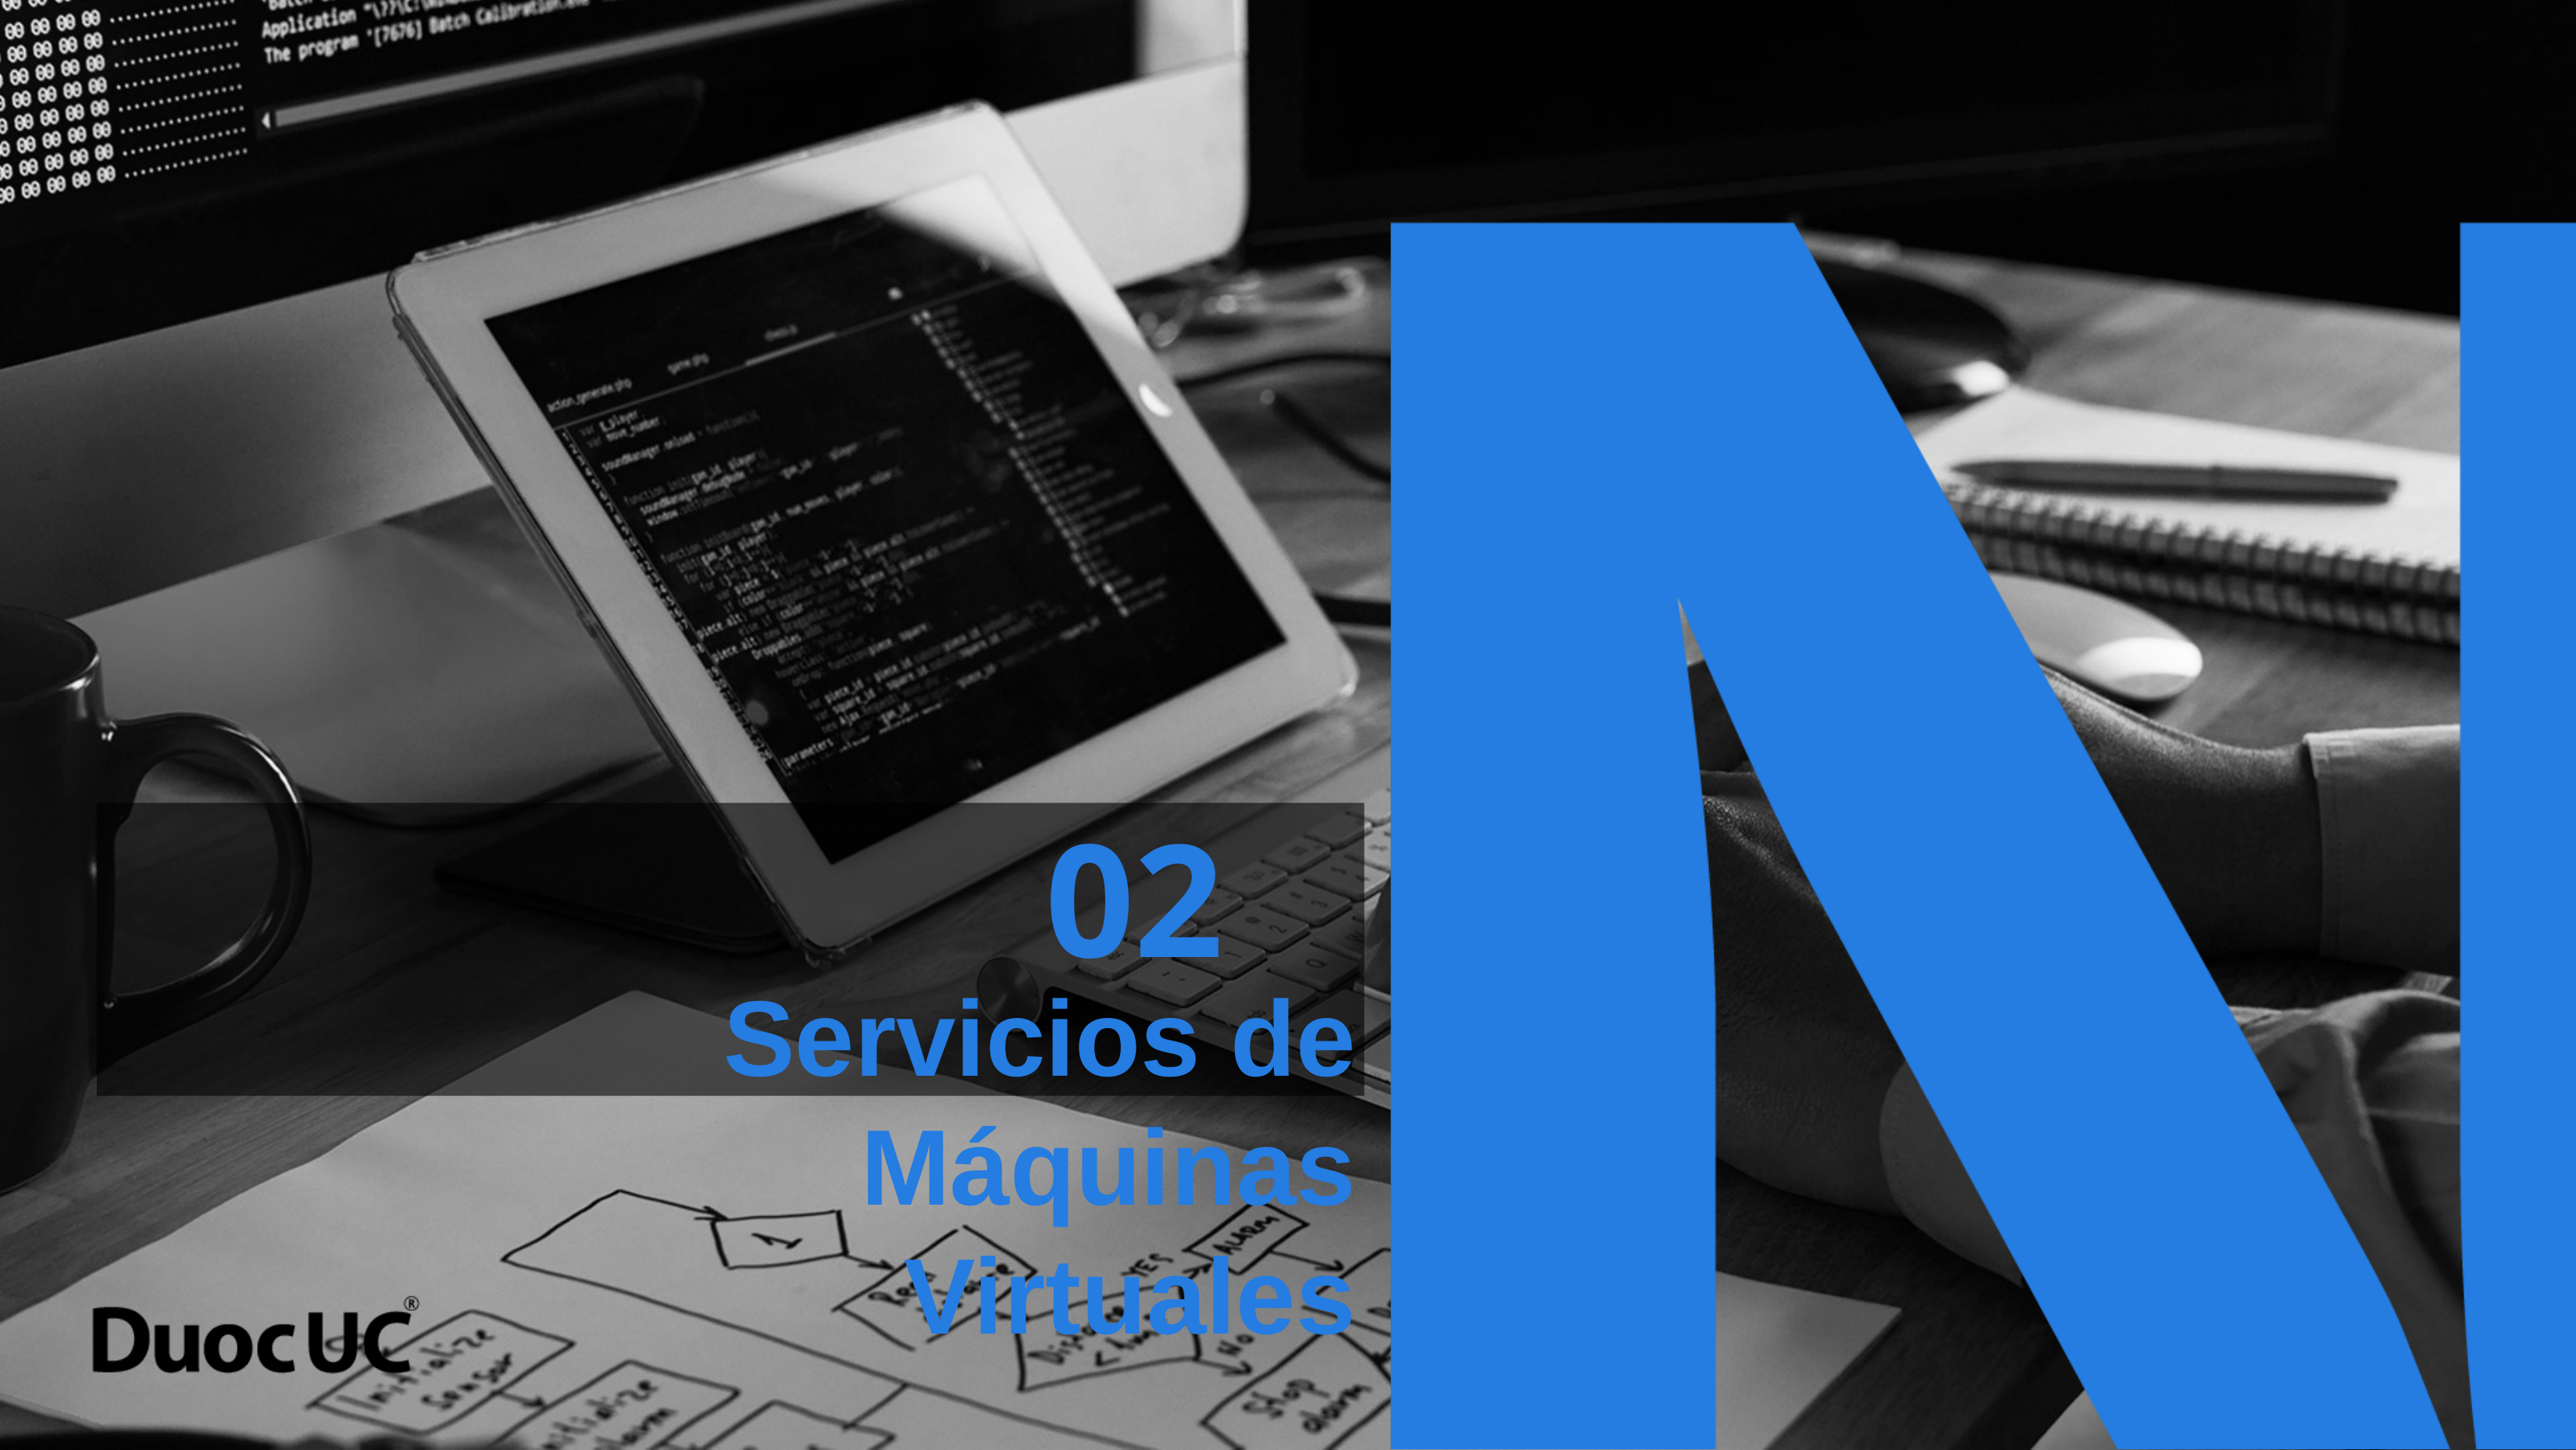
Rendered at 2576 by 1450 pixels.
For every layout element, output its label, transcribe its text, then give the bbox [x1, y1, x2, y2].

picture [0, 0, 2576, 1450]
text_box 02 [1045, 801, 1290, 969]
text_box Servicios de Máquinas Virtuales [565, 969, 1357, 1355]
